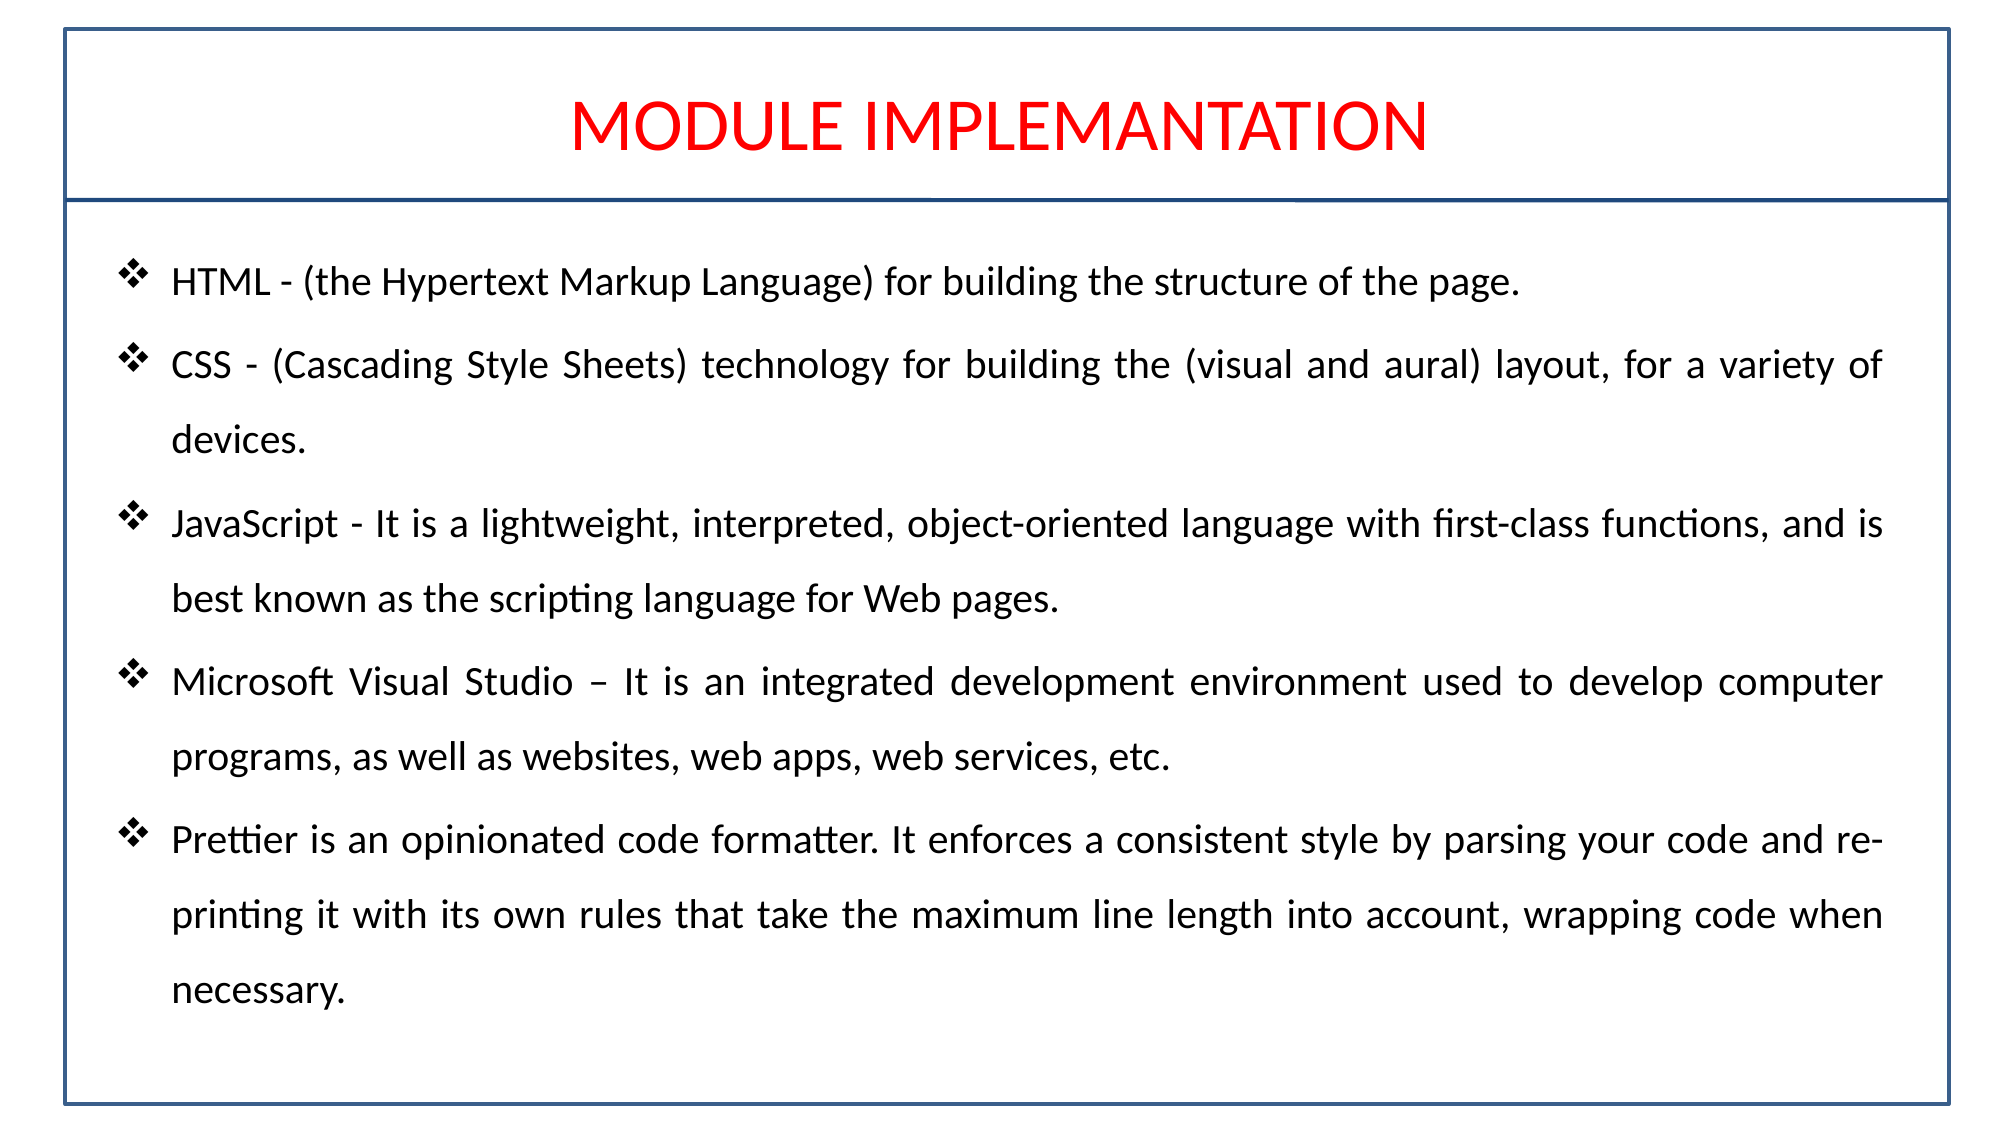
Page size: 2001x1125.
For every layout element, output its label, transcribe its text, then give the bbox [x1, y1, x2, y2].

title MODULE IMPLEMANTATION [99, 38, 1900, 202]
list HTML - (the Hypertext Markup Language) for building the structure of the page. CSS - (Cascading Style Sheets) technology for building the (visual and aural) layout, for a variety of devices. JavaScript - It is a lightweight, interpreted, object-oriented language with first-class functions, and is best known as the scripting language for Web pages. Microsoft Visual Studio – It is an integrated development environment used to develop computer programs, as well as websites, web apps, web services, etc. Prettier is an opinionated code formatter. It enforces a consistent style by parsing your code and re-printing it with its own rules that take the maximum line length into account, wrapping code when necessary. [99, 221, 1900, 1015]
